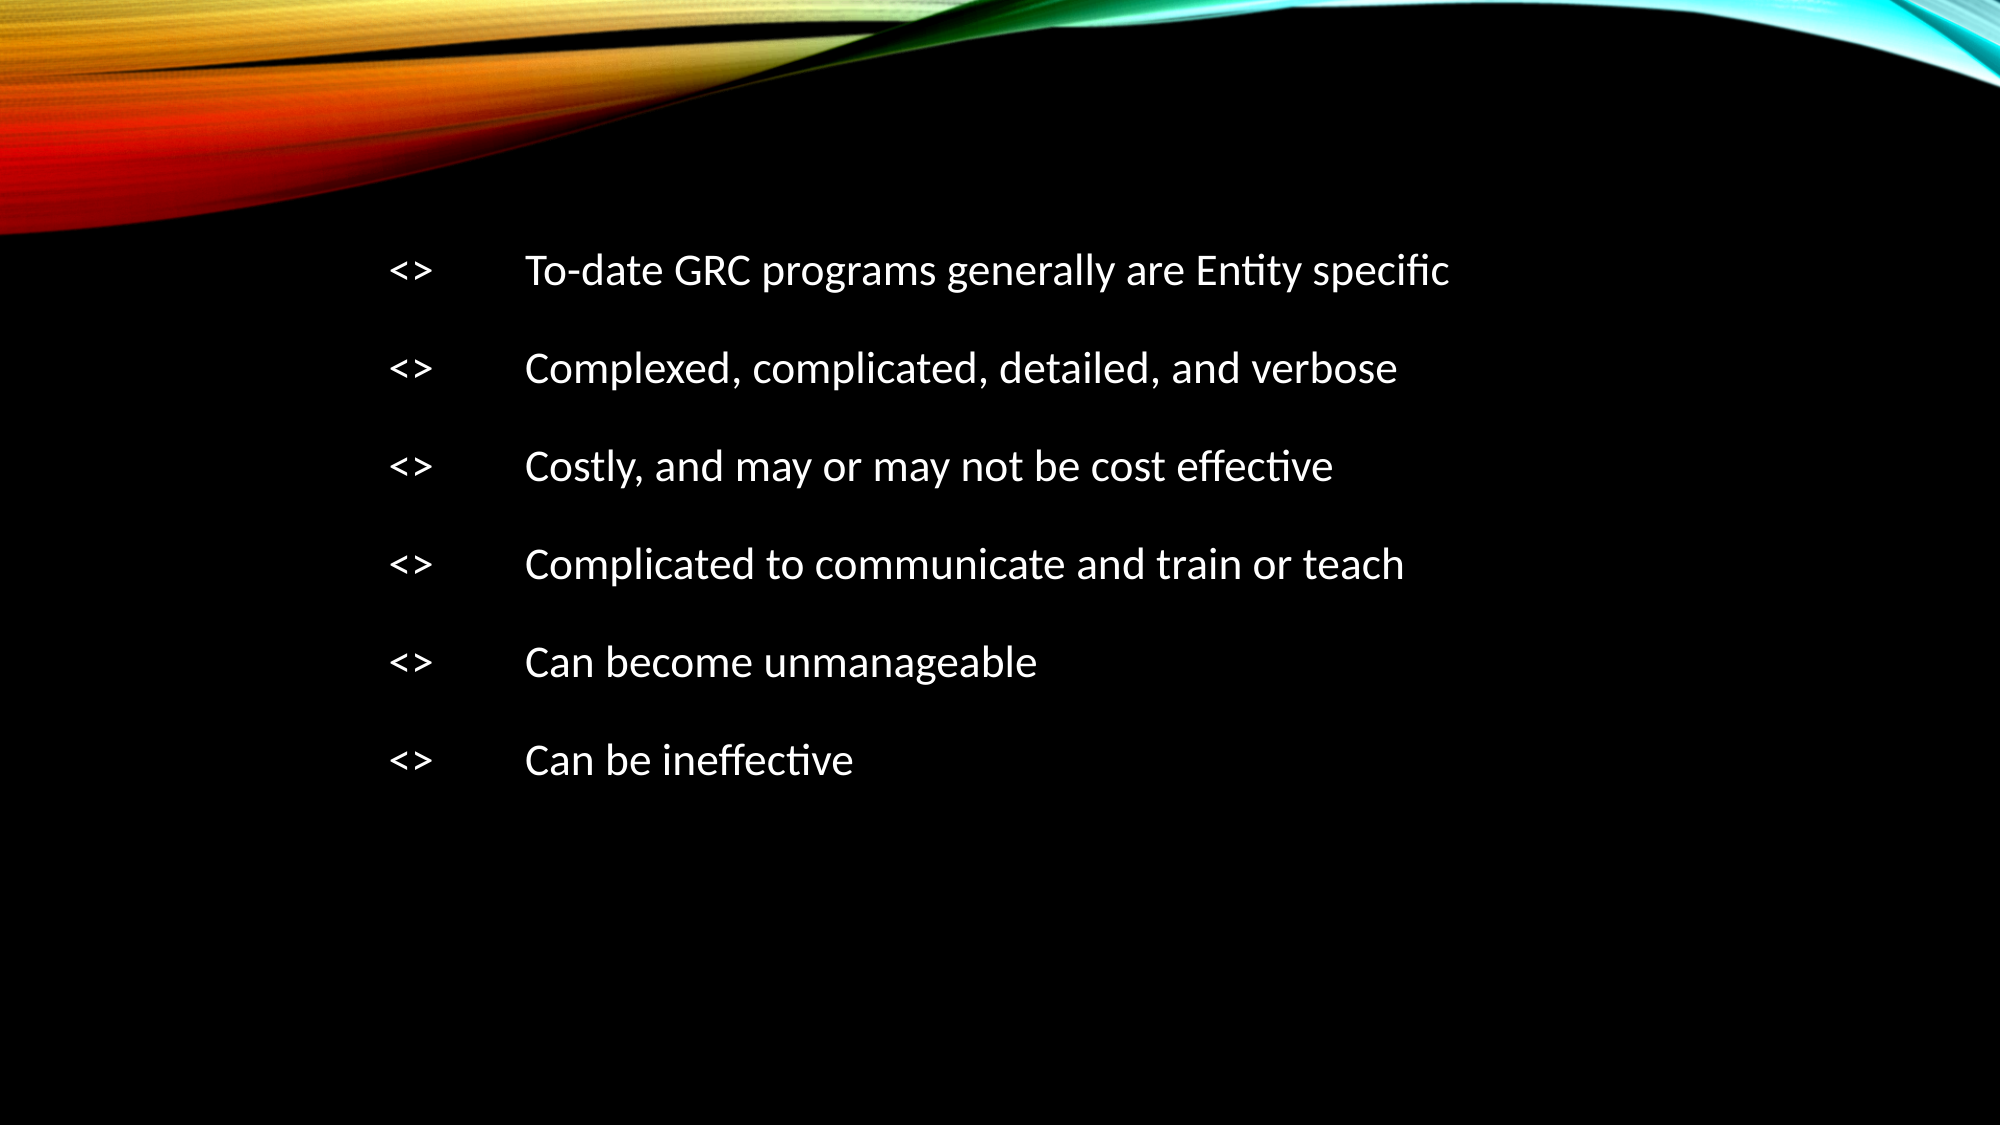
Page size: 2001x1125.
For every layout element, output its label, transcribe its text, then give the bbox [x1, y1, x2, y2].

picture [0, 0, 2000, 237]
title <> To-date GRC programs generally are Entity specific <> Complexed, complicated, detailed, and verbose <> Costly, and may or may not be cost effective <> Complicated to communicate and train or teach <> Can become unmanageable <> Can be ineffective [373, 238, 1787, 869]
